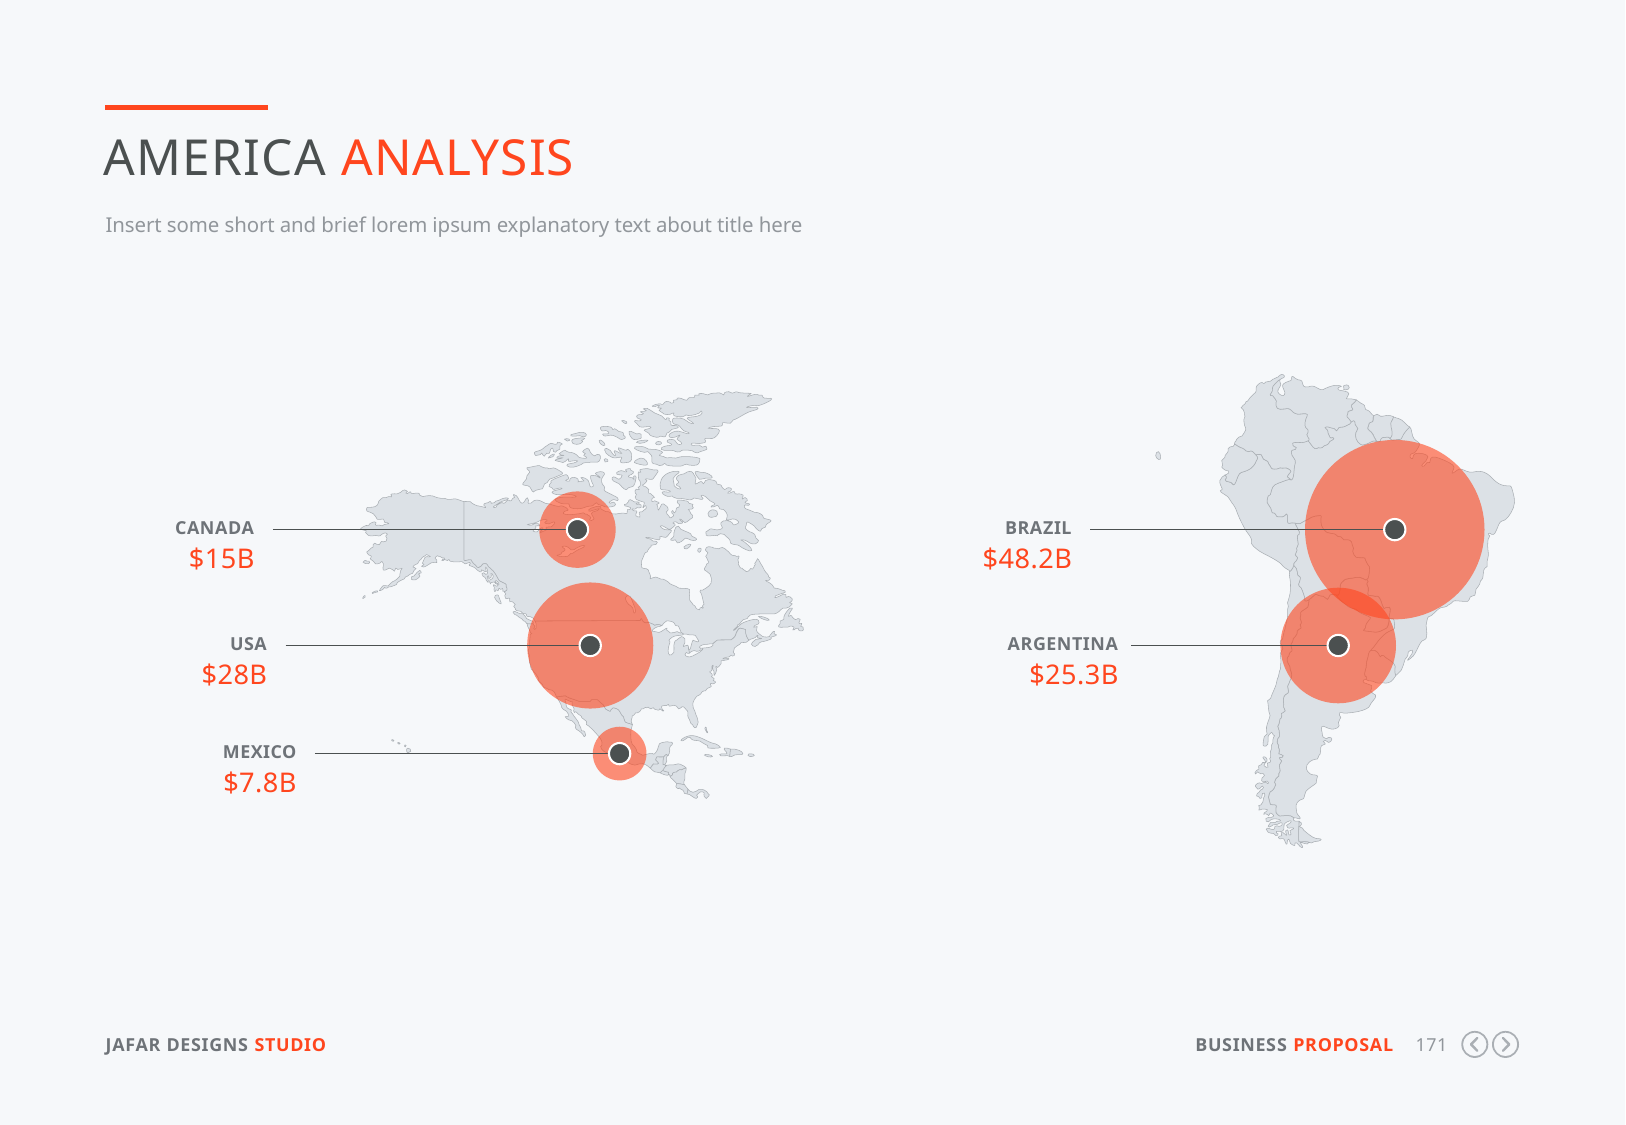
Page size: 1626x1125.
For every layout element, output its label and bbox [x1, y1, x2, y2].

list [103, 125, 1518, 188]
list [105, 209, 1519, 241]
text_box [921, 516, 1072, 575]
text_box [145, 740, 297, 799]
text_box [1090, 373, 1517, 849]
text_box [967, 632, 1119, 691]
text_box [103, 516, 255, 575]
text_box [272, 390, 805, 800]
text_box [116, 632, 268, 691]
